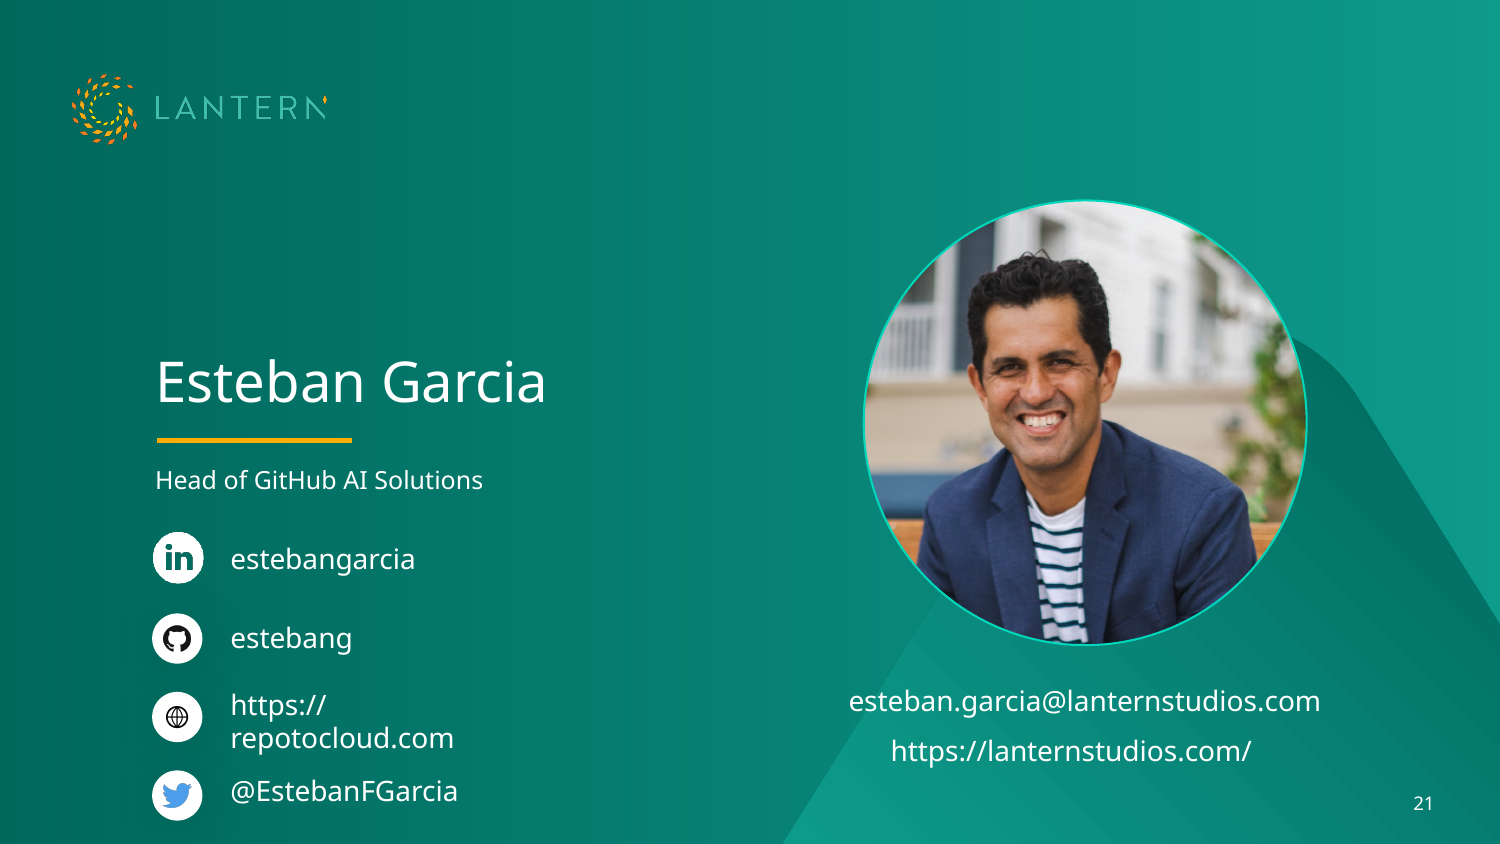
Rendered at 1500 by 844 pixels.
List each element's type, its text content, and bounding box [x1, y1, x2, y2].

list Head of GitHub AI Solutions [140, 461, 753, 504]
picture [72, 74, 327, 145]
text_box https://lanternstudios.com/ [875, 725, 1295, 775]
picture [863, 199, 1308, 646]
text_box esteban.garcia@lanternstudios.com [814, 676, 1356, 725]
title Esteban Garcia [140, 345, 750, 422]
slide_number 21 [1328, 782, 1450, 827]
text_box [148, 528, 524, 821]
